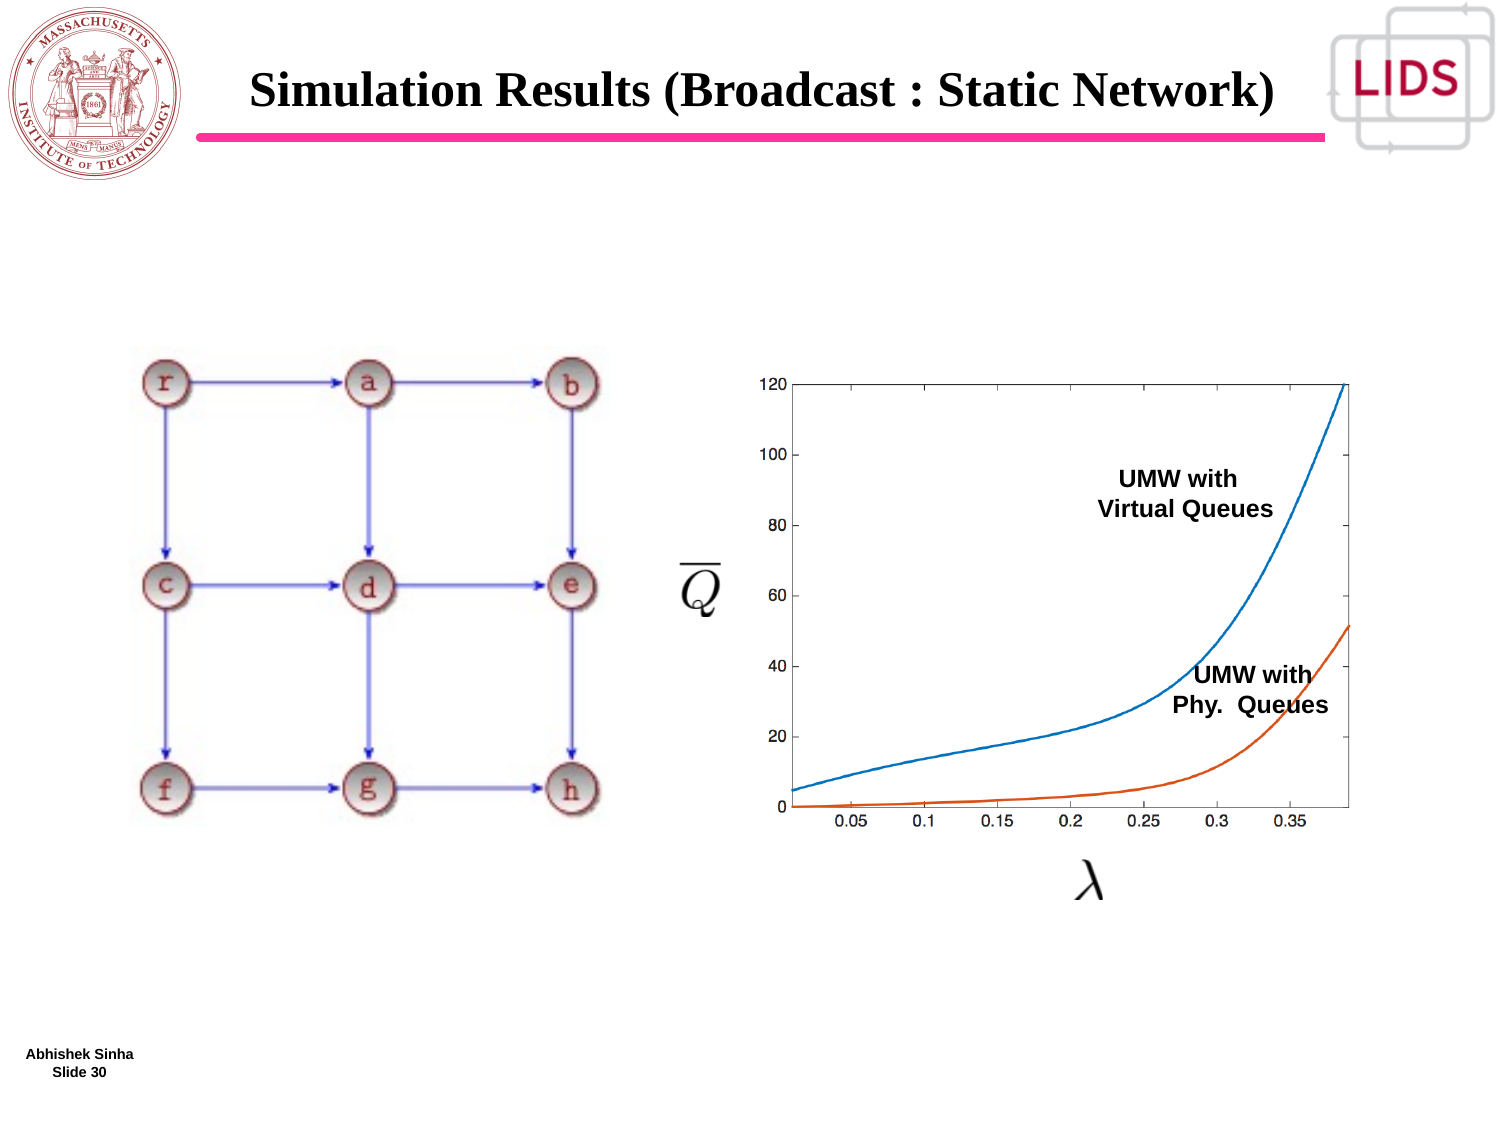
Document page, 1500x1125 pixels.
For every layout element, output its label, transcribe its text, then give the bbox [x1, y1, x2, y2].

picture [0, 0, 188, 186]
title Simulation Results (Broadcast : Static Network) [176, 6, 1348, 164]
picture [679, 346, 1416, 901]
picture [1325, 0, 1500, 158]
picture [129, 346, 611, 827]
